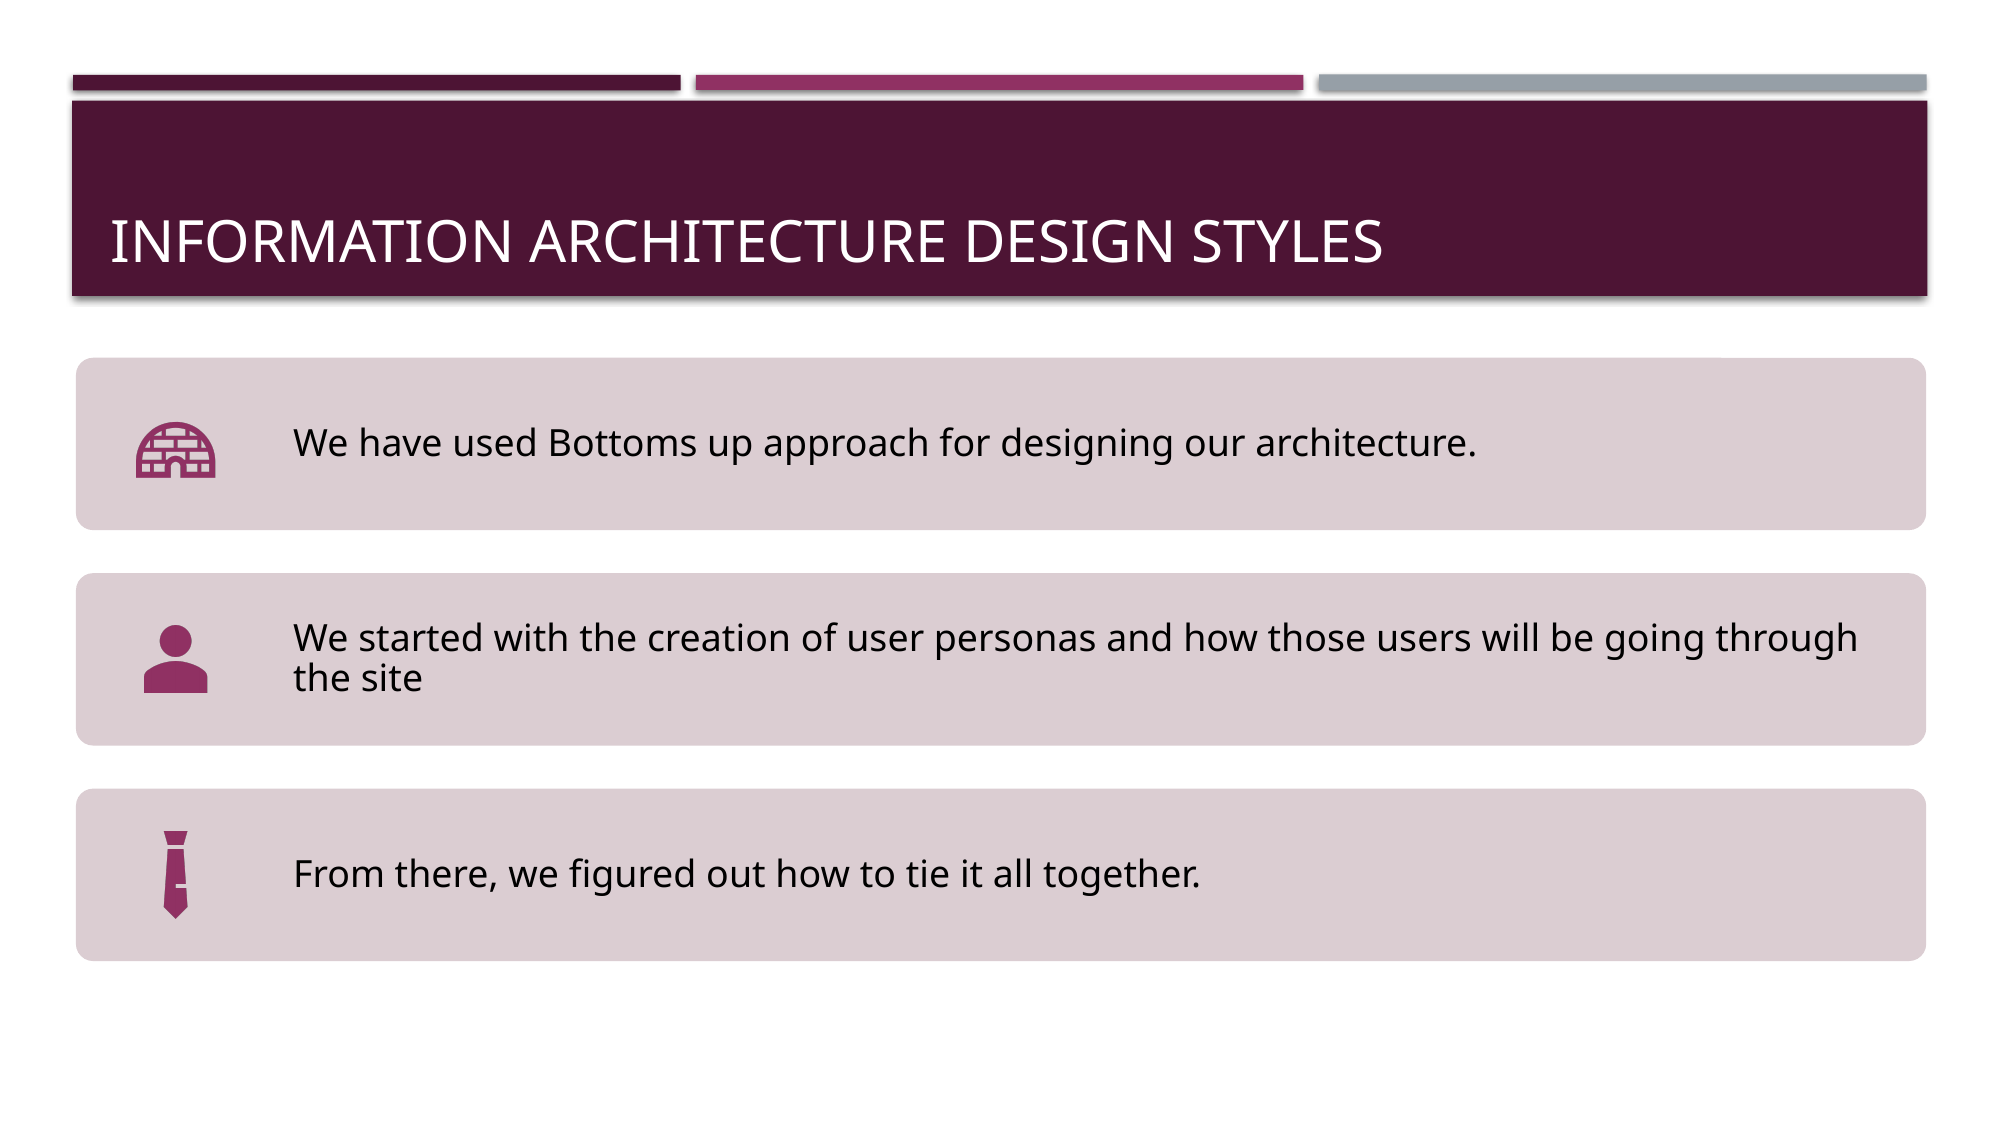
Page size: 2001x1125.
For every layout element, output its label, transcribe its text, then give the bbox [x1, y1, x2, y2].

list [75, 357, 1927, 962]
title Information Architecture Design Styles [95, 115, 1905, 282]
